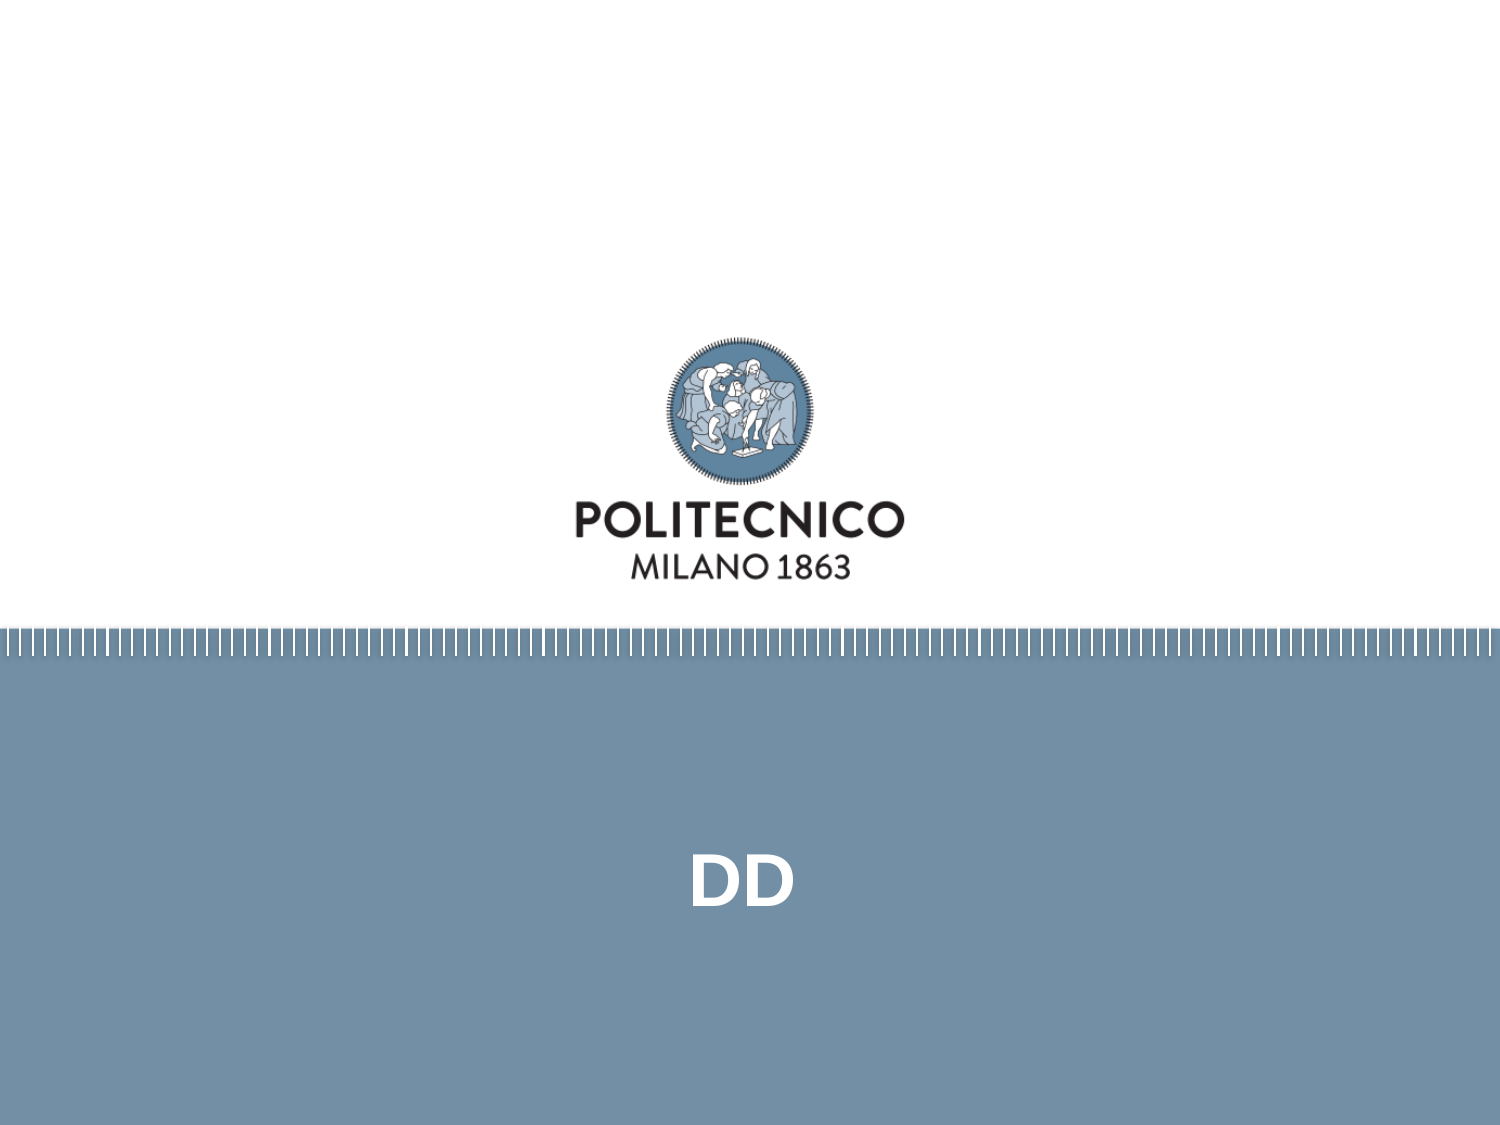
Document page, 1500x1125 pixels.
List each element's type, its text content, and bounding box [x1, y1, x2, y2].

title DD [105, 823, 1381, 983]
picture [515, 282, 964, 632]
